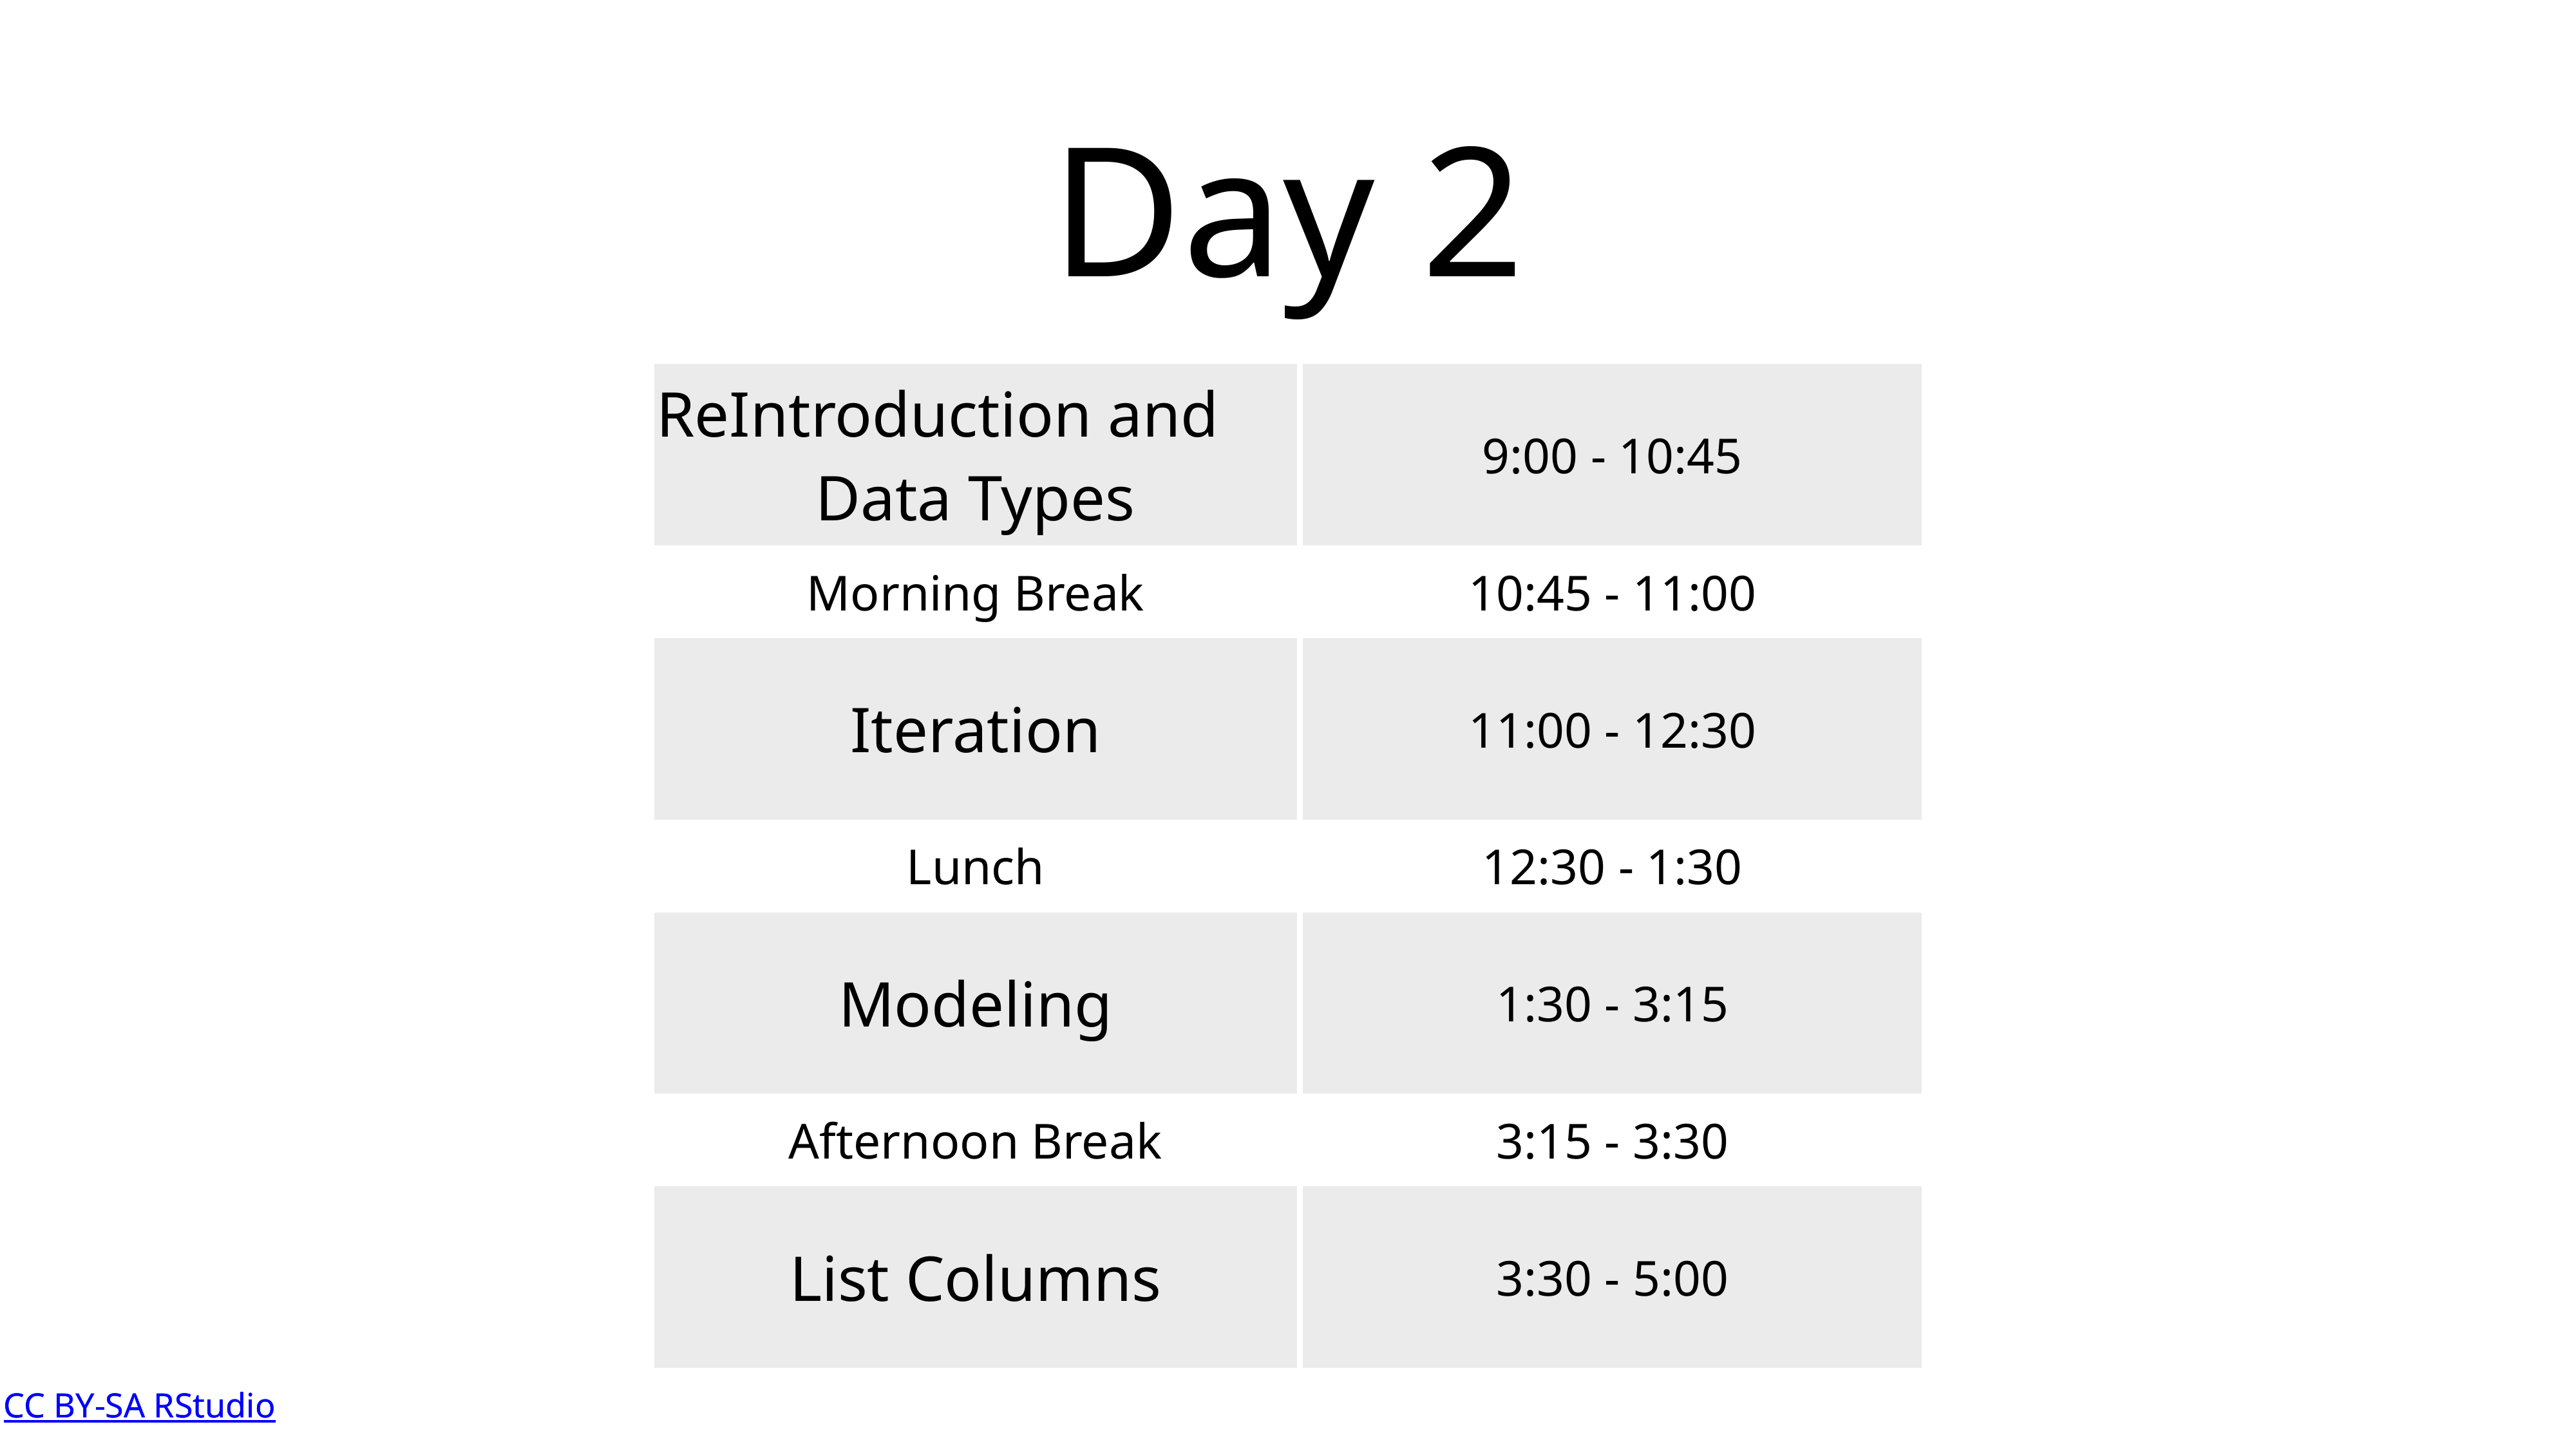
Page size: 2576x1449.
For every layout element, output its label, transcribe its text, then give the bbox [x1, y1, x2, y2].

table_cell Afternoon Break [654, 1100, 1297, 1180]
table_cell Lunch [654, 826, 1297, 906]
text_box CC BY-SA RStudio [0, 1376, 283, 1437]
table_header 9:00 - 10:45 [1303, 364, 1922, 545]
table_cell Iteration [654, 638, 1297, 820]
table_cell 1:30 - 3:15 [1303, 913, 1922, 1094]
text_box Day 2 [423, 78, 2153, 332]
table_cell 10:45 - 11:00 [1303, 551, 1922, 632]
table_cell 3:15 - 3:30 [1303, 1100, 1922, 1180]
table_cell 12:30 - 1:30 [1303, 826, 1922, 906]
table_header ReIntroduction and Data Types [654, 364, 1297, 545]
table_cell List Columns [654, 1186, 1297, 1368]
table_cell Morning Break [654, 551, 1297, 632]
table_cell 11:00 - 12:30 [1303, 638, 1922, 820]
table_cell 3:30 - 5:00 [1303, 1186, 1922, 1368]
table_cell Modeling [654, 913, 1297, 1094]
